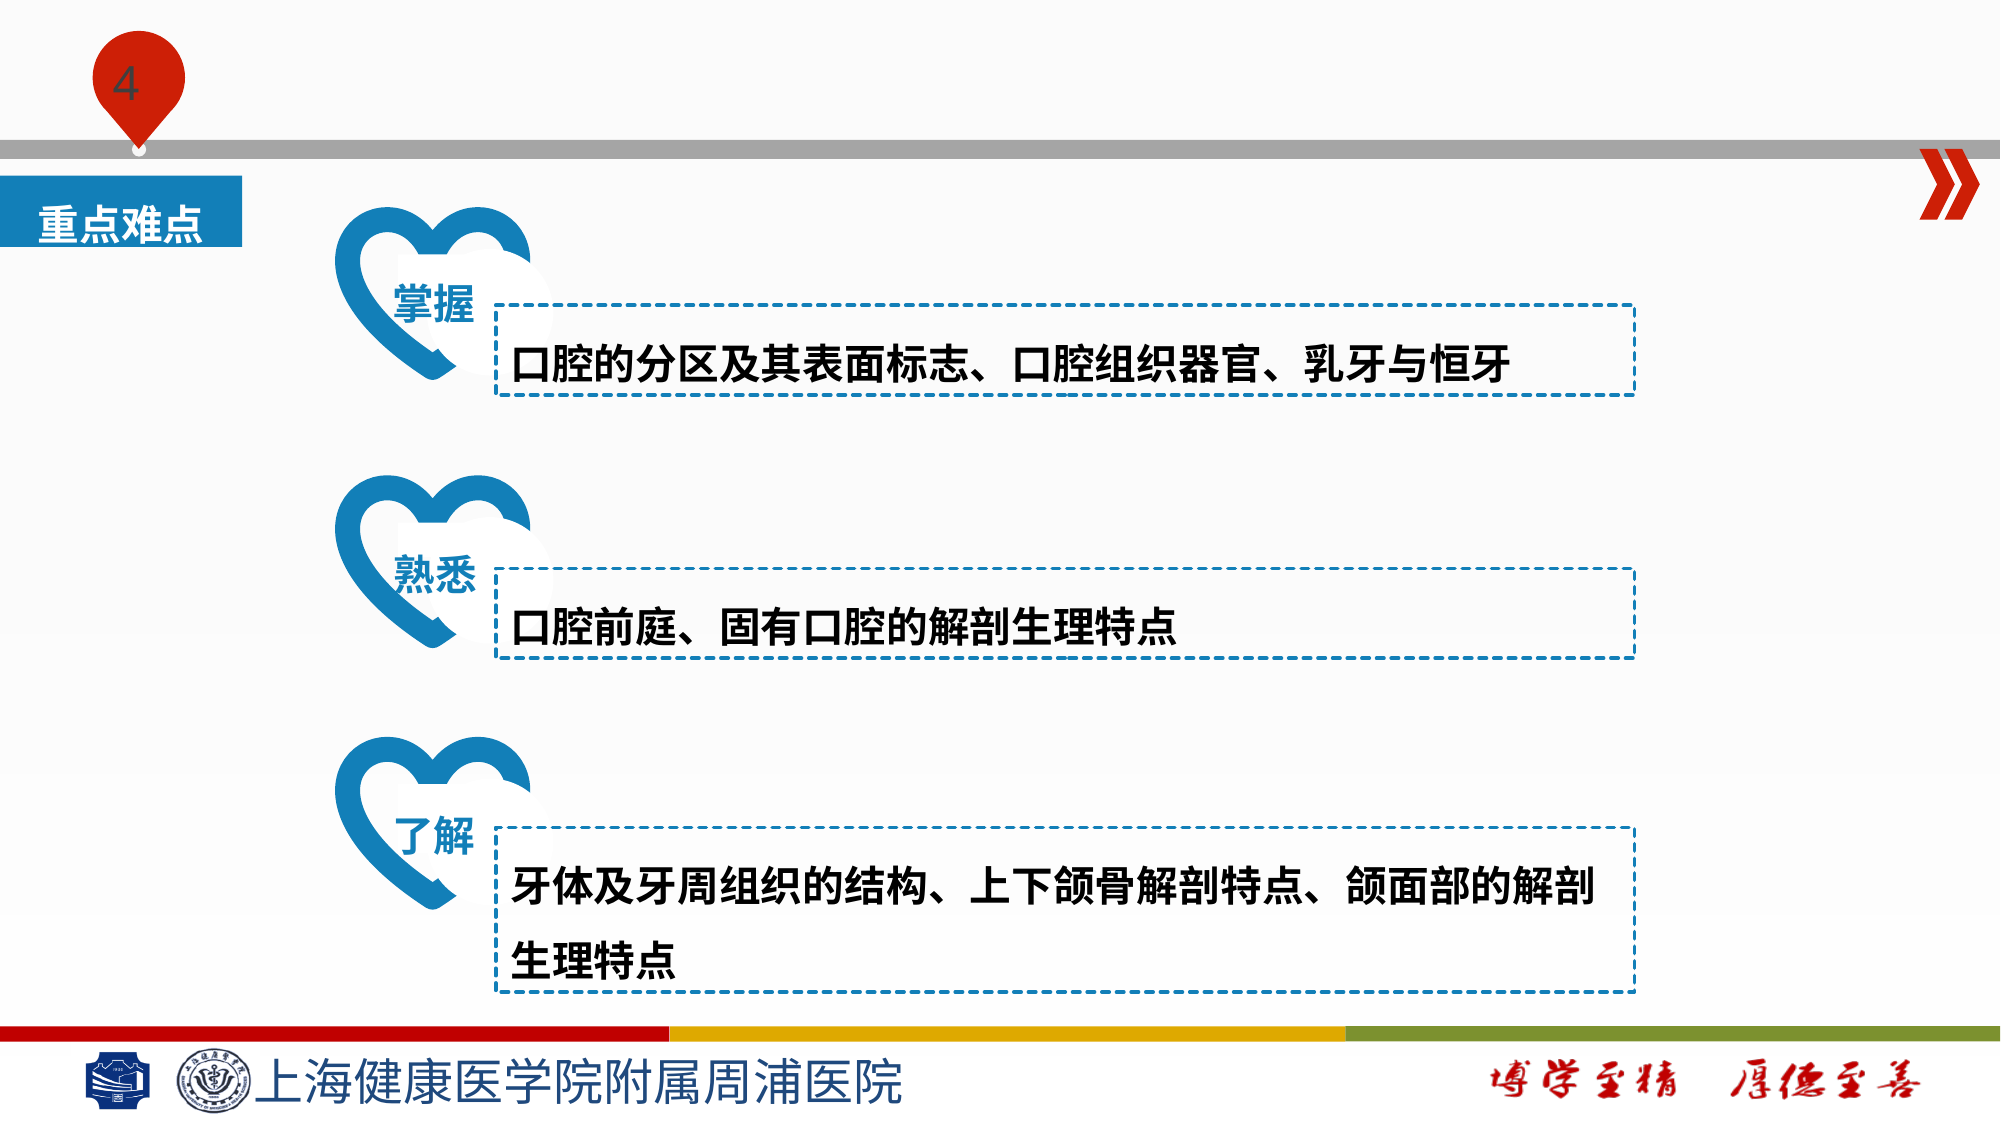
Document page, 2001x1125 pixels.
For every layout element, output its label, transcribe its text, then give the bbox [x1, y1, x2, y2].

text_box 重点难点 [0, 175, 243, 247]
text_box 牙体及牙周组织的结构、上下颌骨解剖特点、颌面部的解剖生理特点 [495, 827, 1635, 993]
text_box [341, 485, 554, 644]
text_box 口腔前庭、固有口腔的解剖生理特点 [495, 568, 1635, 659]
text_box 口腔的分区及其表面标志、口腔组织器官、乳牙与恒牙 [495, 305, 1635, 395]
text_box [340, 747, 554, 906]
picture [70, 1042, 260, 1121]
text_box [340, 217, 554, 376]
picture [1458, 1043, 1955, 1124]
